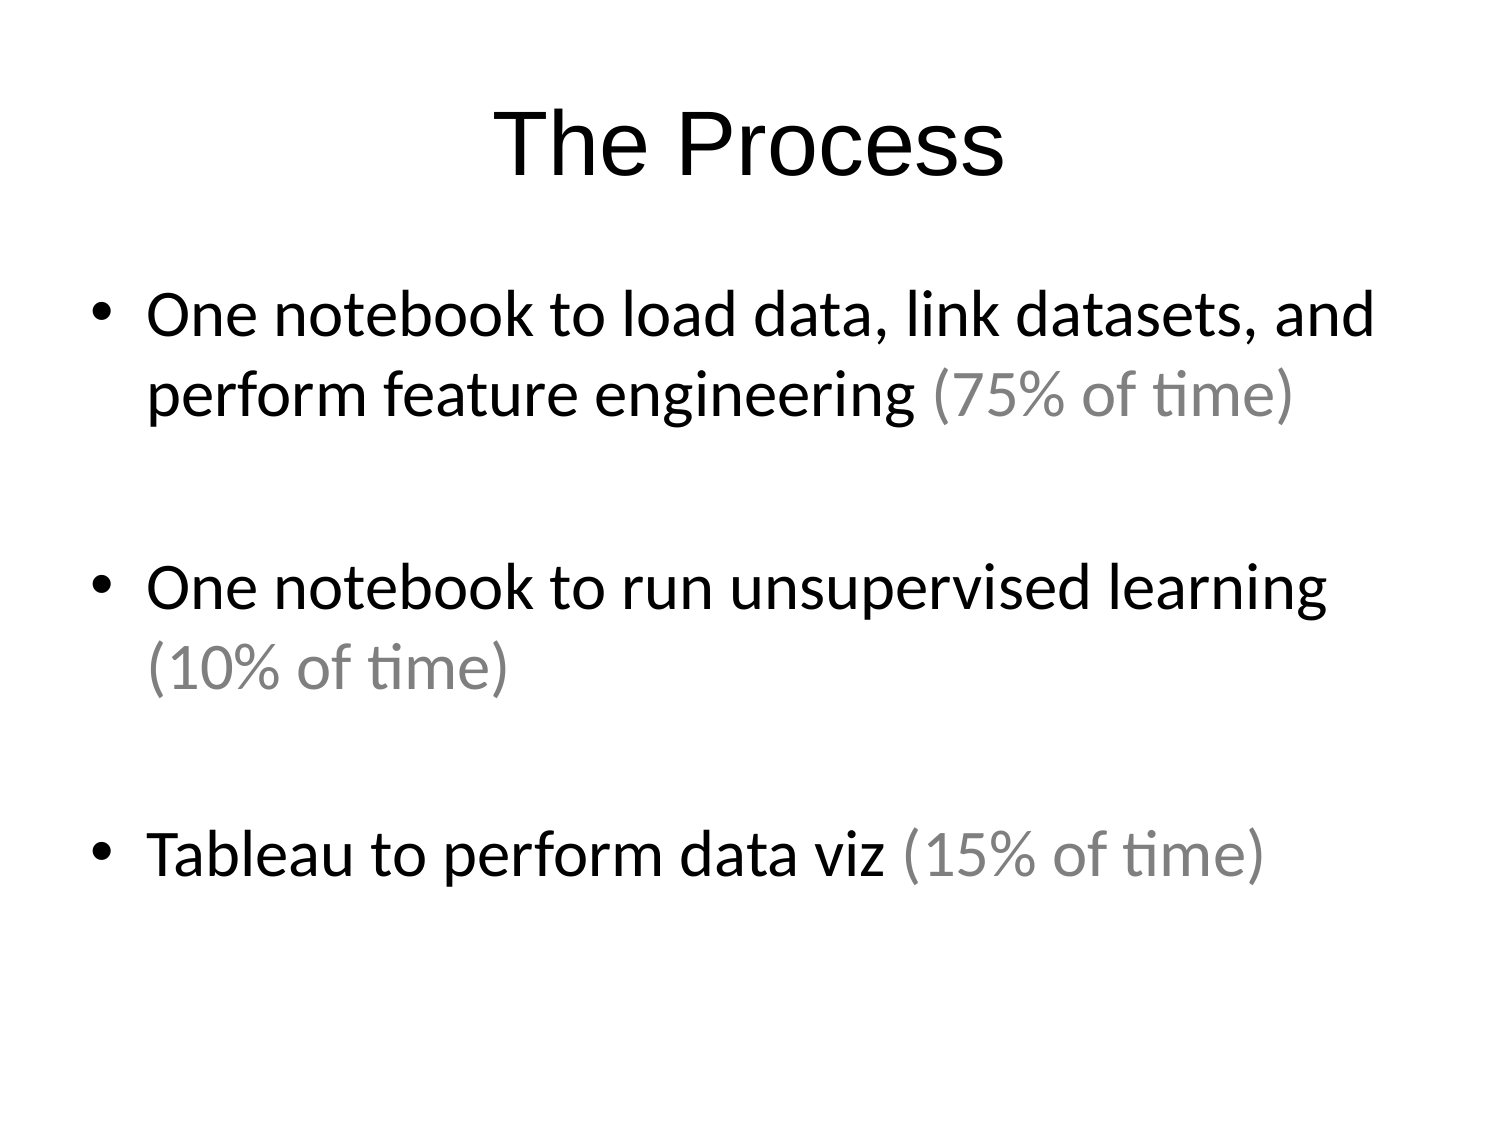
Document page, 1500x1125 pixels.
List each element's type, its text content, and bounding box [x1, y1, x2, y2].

title The Process [75, 45, 1425, 233]
list One notebook to load data, link datasets, and perform feature engineering (75% of time) One notebook to run unsupervised learning (10% of time) Tableau to perform data viz (15% of time) [75, 262, 1425, 1005]
